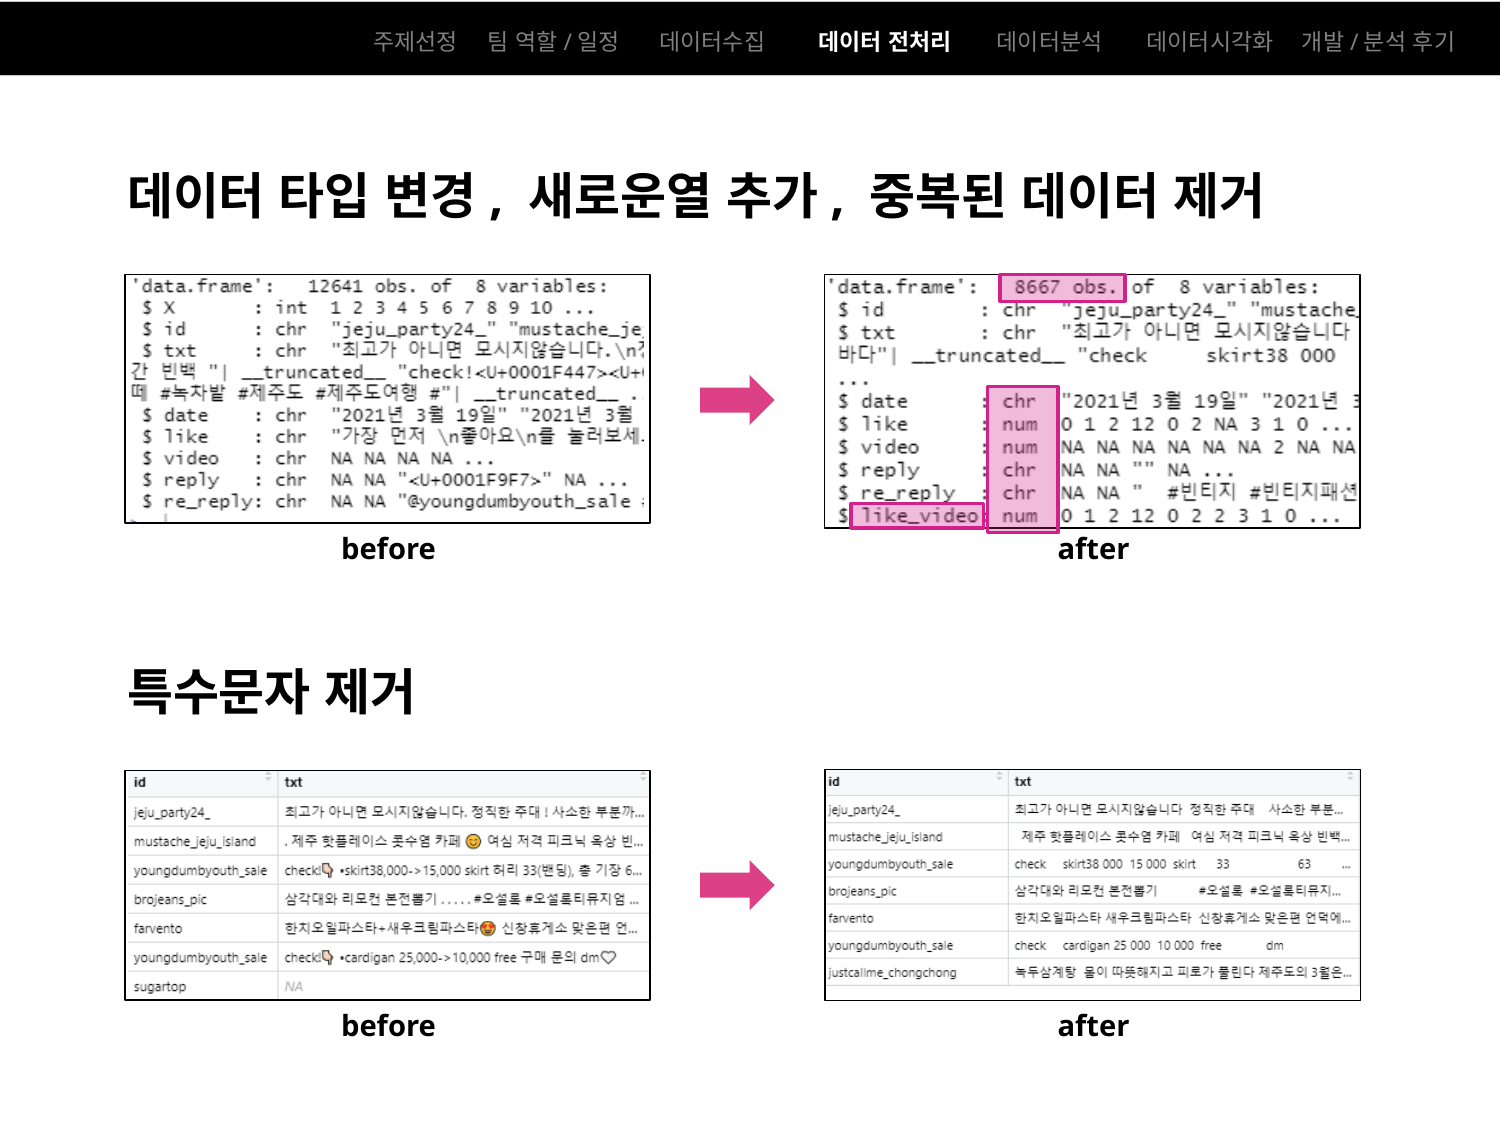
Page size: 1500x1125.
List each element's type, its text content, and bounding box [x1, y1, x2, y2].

text_box 특수문자 제거 [125, 658, 852, 721]
text_box after [823, 535, 1362, 575]
text_box [698, 858, 777, 913]
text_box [362, 24, 1463, 56]
text_box [123, 768, 130, 774]
text_box [698, 373, 777, 428]
text_box [642, 272, 652, 521]
picture [824, 769, 1361, 986]
picture [128, 274, 644, 524]
text_box after [823, 1003, 1362, 1052]
text_box before [123, 1003, 652, 1052]
picture [824, 274, 1361, 529]
text_box 데이터 타입 변경, 새로운열 추가, 중복된 데이터 제거 [125, 162, 1375, 225]
text_box [823, 991, 1362, 1003]
text_box [0, 1, 1500, 76]
text_box before [123, 521, 652, 575]
picture [128, 770, 651, 1001]
